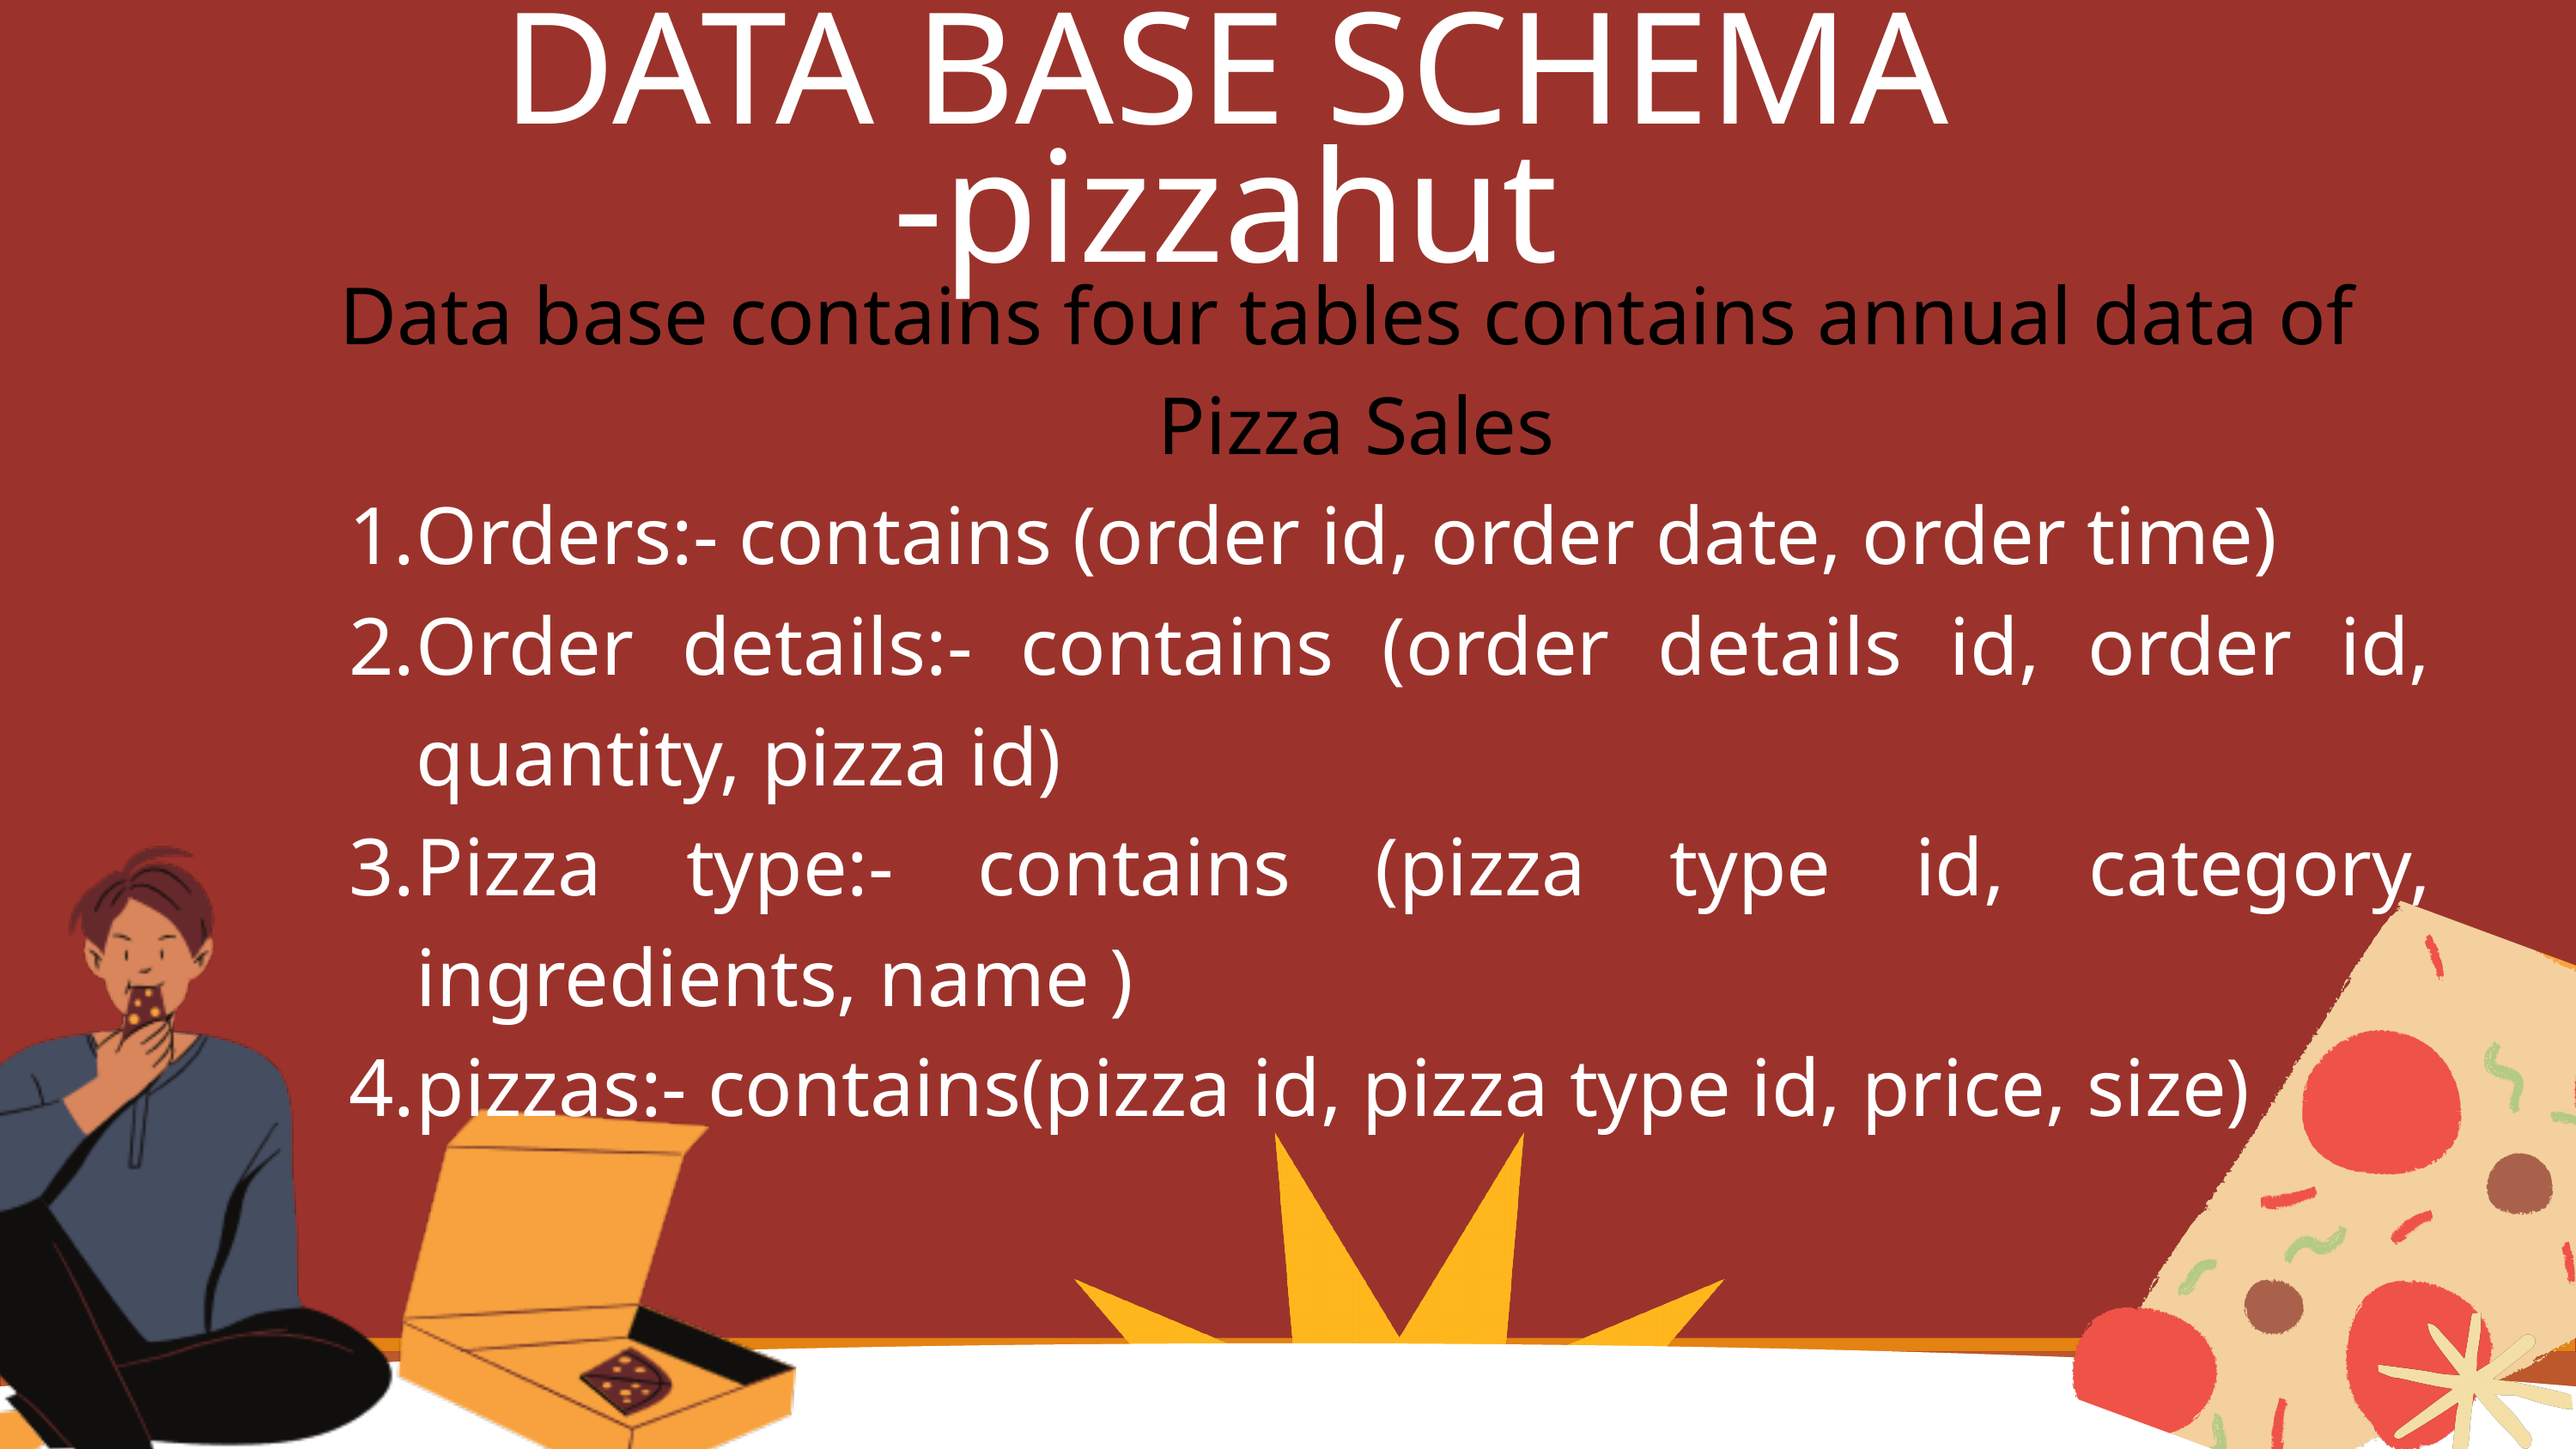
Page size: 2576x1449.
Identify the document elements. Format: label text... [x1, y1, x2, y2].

text_box [2432, 912, 2576, 1339]
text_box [0, 1343, 2576, 1449]
text_box [2432, 1303, 2566, 1339]
text_box DATA BASE SCHEMA -pizzahut [216, 17, 2236, 294]
text_box [0, 845, 282, 1339]
text_box Data base contains four tables contains annual data of Pizza Sales Orders:- contains (order id, order date, order time) Order details:- contains (order details id, order id, quantity, pizza id) Pizza type:- contains (pizza type id, category, ingredients, name ) pizzas:- contains(pizza id, pizza type id, price, size) [282, 249, 2432, 1339]
